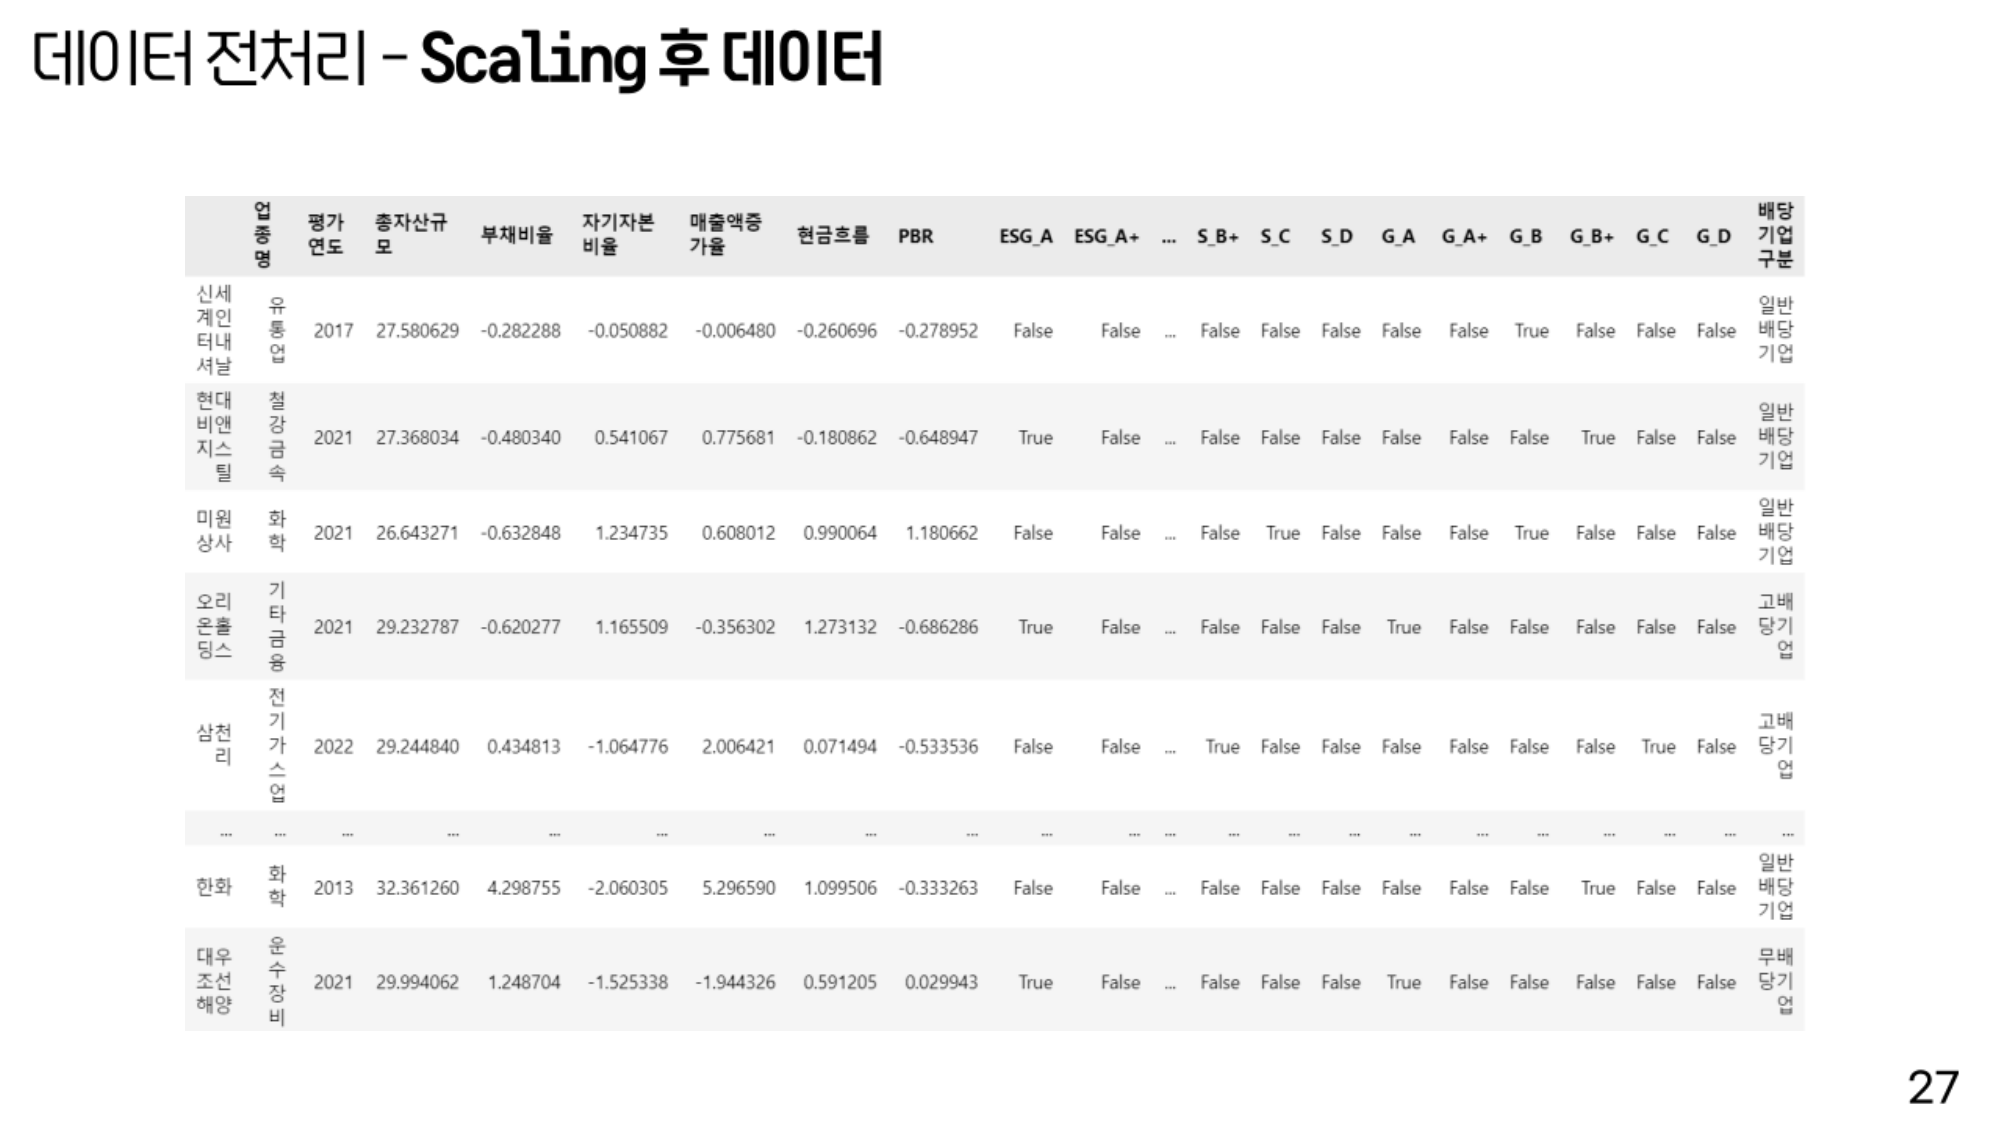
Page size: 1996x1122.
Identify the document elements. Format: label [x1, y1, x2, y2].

text_box [185, 196, 1810, 1031]
picture [1829, 1045, 1996, 1122]
picture [0, 0, 980, 170]
